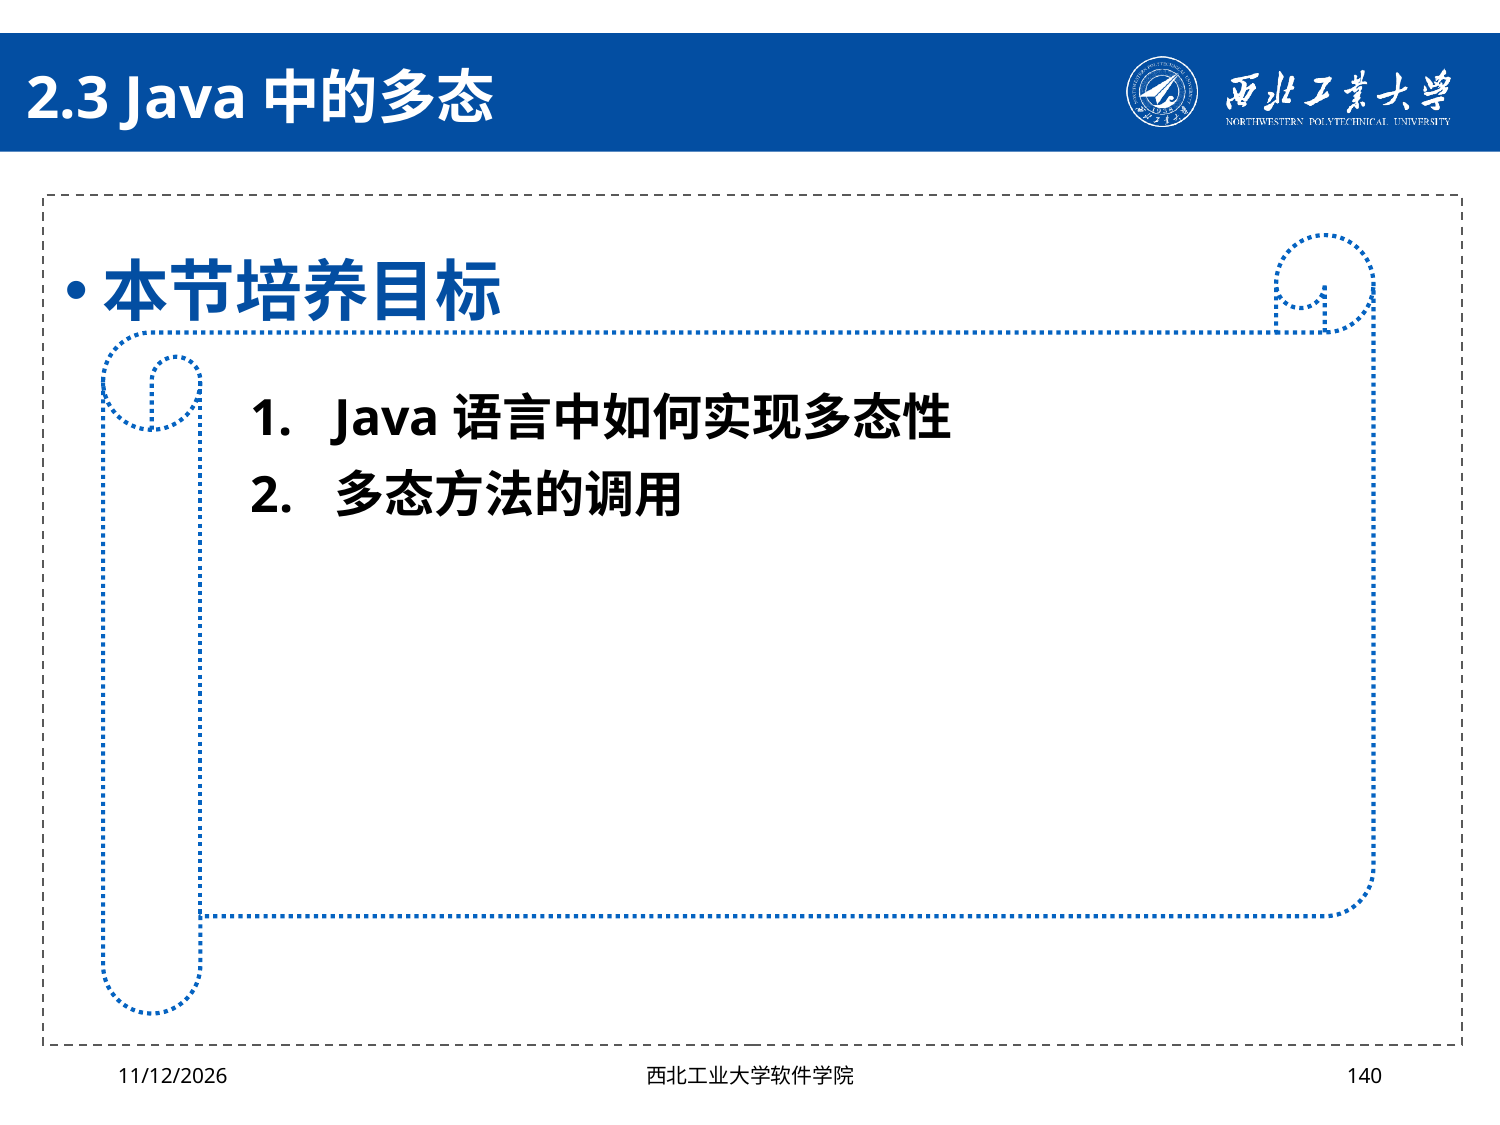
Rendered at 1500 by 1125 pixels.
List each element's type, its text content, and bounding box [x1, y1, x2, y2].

text_box Java语言中如何实现多态性 多态方法的调用 [160, 359, 1340, 609]
picture [1226, 68, 1451, 125]
text_box [103, 277, 1374, 1014]
picture [1126, 56, 1198, 127]
title 2.3 Java中的多态 [11, 49, 1115, 149]
list 本节培养目标 [49, 201, 1457, 1036]
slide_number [103, 1055, 441, 1116]
slide_number 140 [1059, 1055, 1397, 1116]
footer 西北工业大学软件学院 [496, 1055, 1004, 1116]
